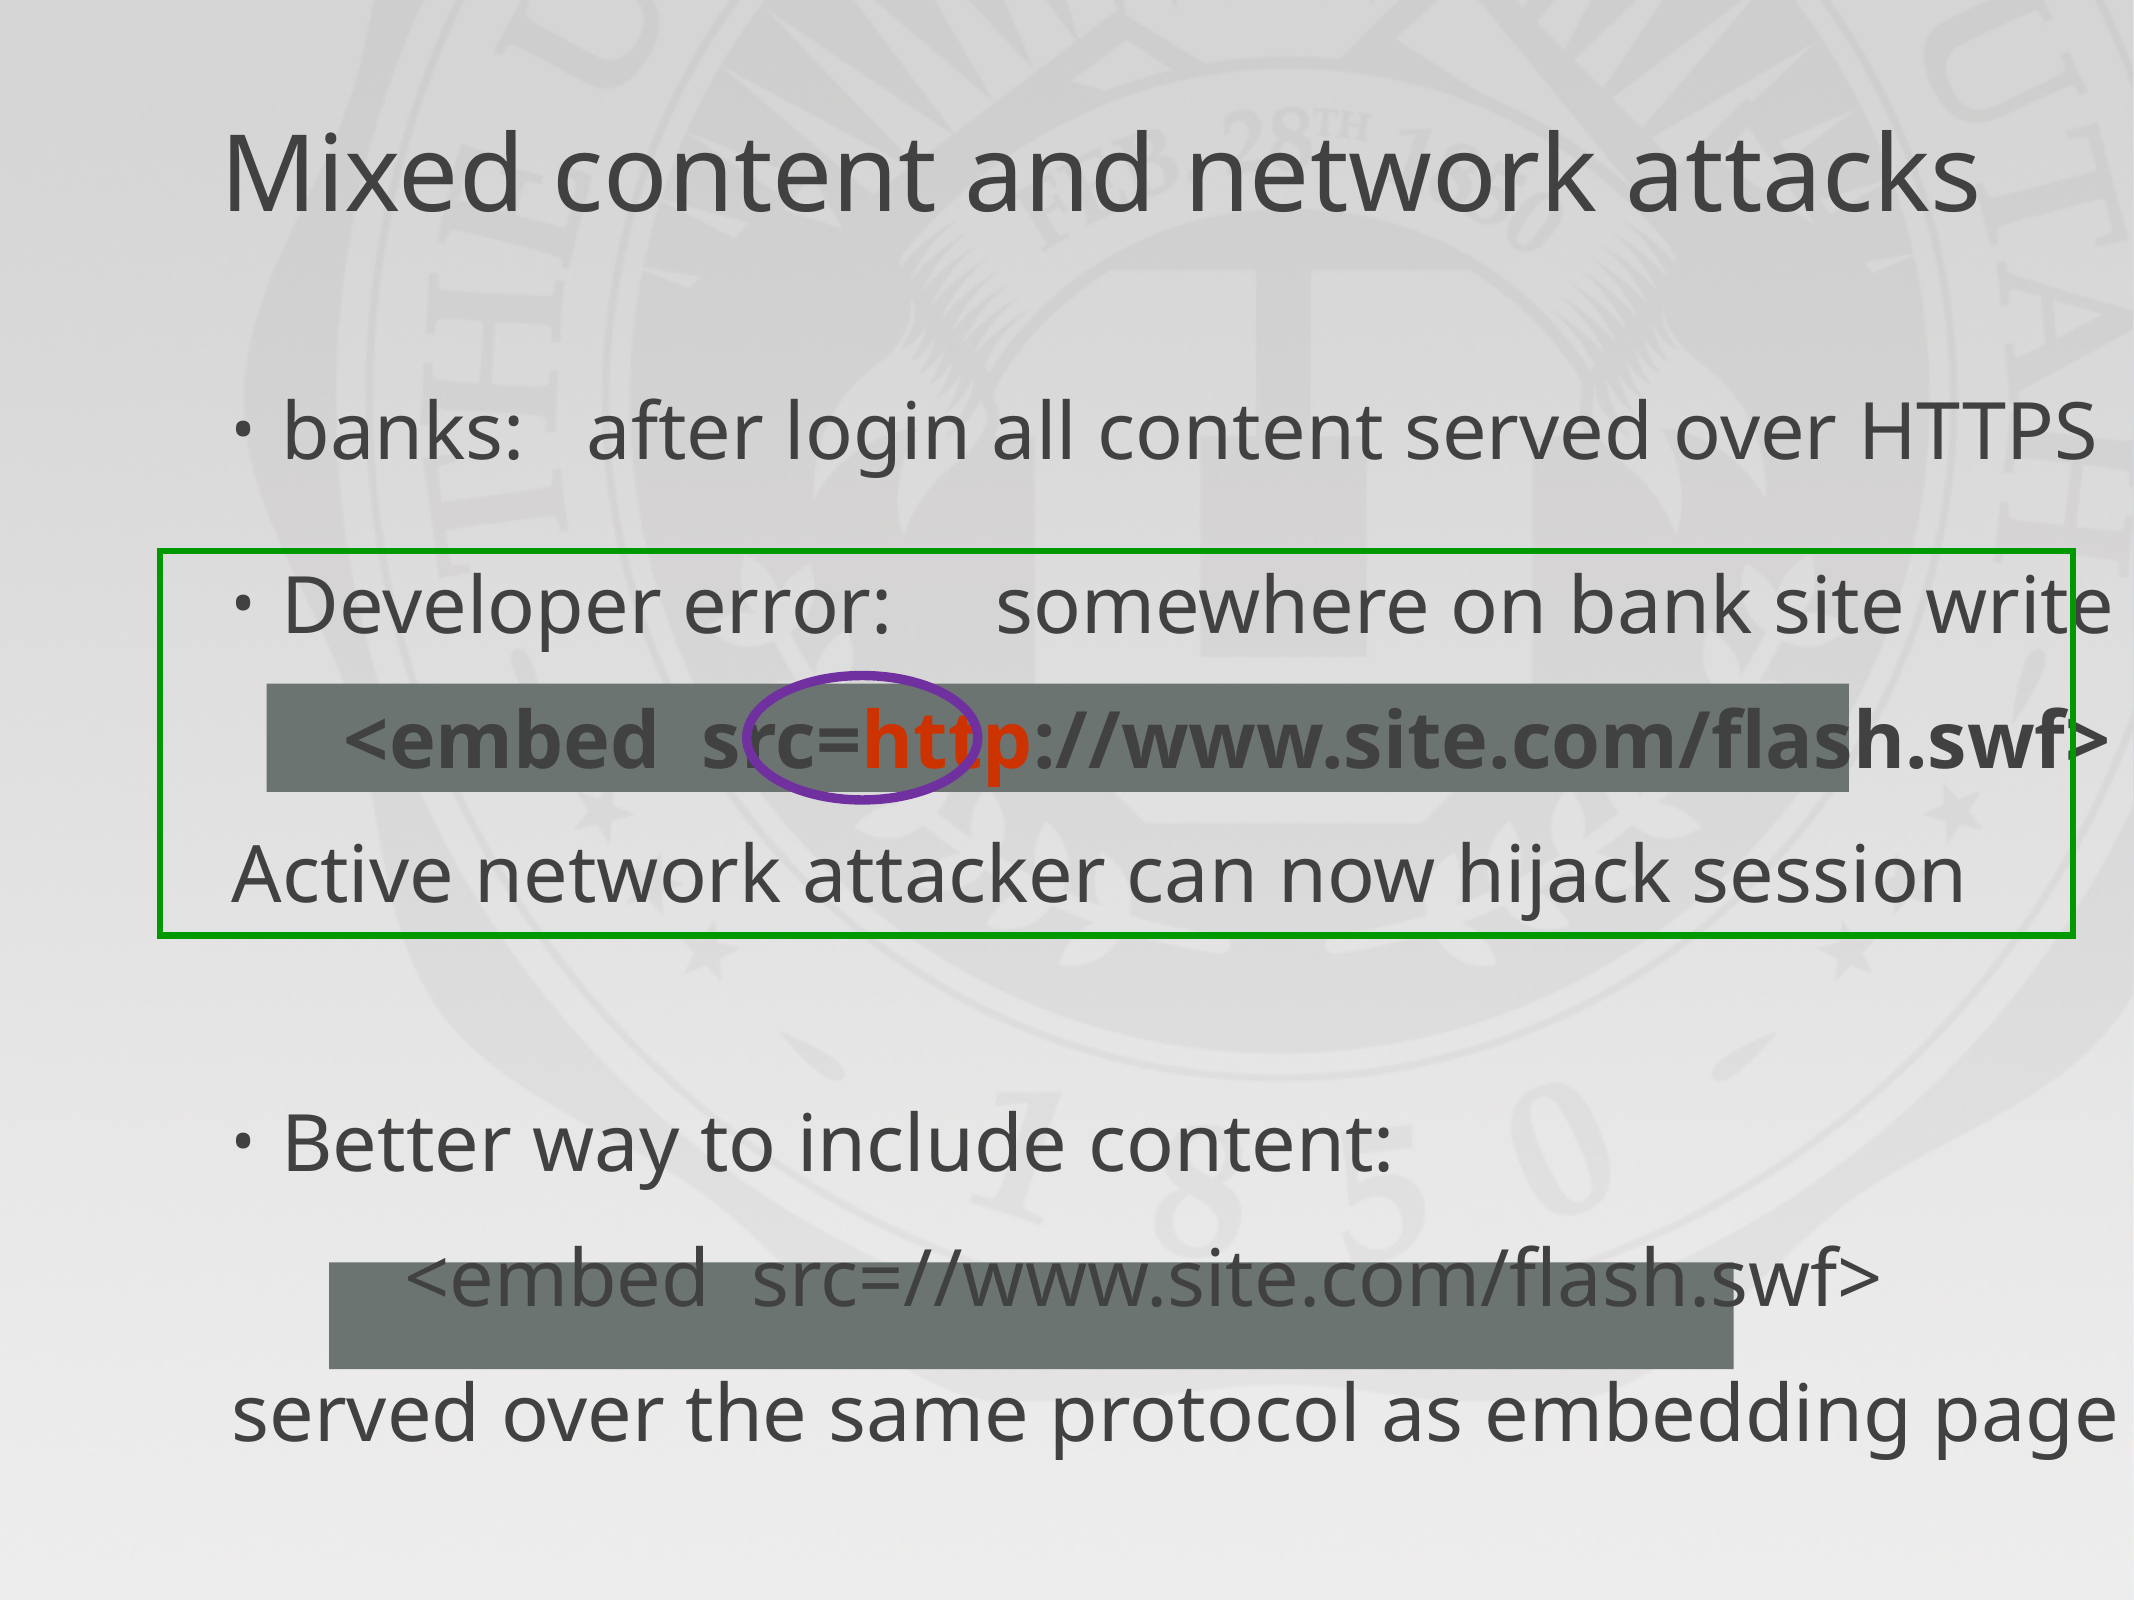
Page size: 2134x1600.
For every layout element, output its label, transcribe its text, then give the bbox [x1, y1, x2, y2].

title Mixed content and network attacks [142, 71, 2063, 267]
picture [0, 0, 2134, 1600]
text_box [159, 551, 2074, 936]
list banks: after login all content served over HTTPS Developer error: somewhere on bank site write <embed src=http://www.site.com/flash.swf> Active network attacker can now hijack session Better way to include content: <embed src=//www.site.com/flash.swf> served over the same protocol as embedding page [216, 372, 2134, 1600]
text_box [746, 675, 978, 800]
